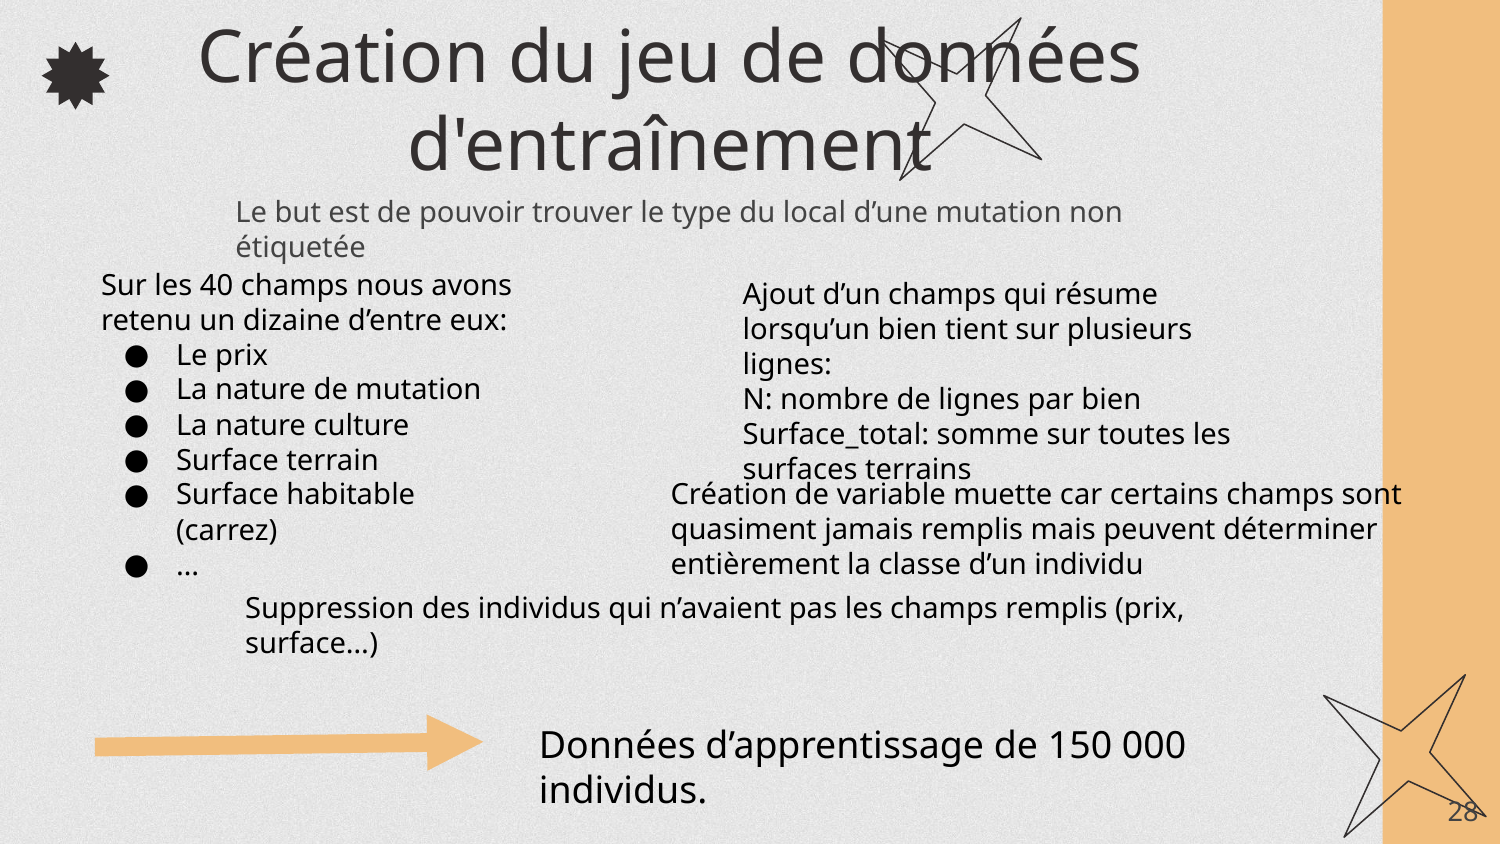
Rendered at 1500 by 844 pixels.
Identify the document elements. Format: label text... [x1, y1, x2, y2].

picture [0, 0, 1382, 844]
slide_number ‹#› [1403, 779, 1494, 844]
text_box Suppression des individus qui n’avaient pas les champs remplis (prix, surface…) [230, 574, 1292, 710]
picture [1014, 145, 1035, 155]
title Création du jeu de données d'entraînement [115, 50, 1226, 145]
picture [1330, 700, 1382, 831]
text_box Sur les 40 champs nous avons retenu un dizaine d’entre eux: Le prix La nature de mutation La nature culture Surface terrain Surface habitable (carrez) … [86, 251, 531, 666]
text_box Création de variable muette car certains champs sont quasiment jamais remplis mais peuvent déterminer entièrement la classe d’un individu [655, 460, 1500, 595]
text_box Ajout d’un champs qui résume lorsqu’un bien tient sur plusieurs lignes: N: nombre de lignes par bien Surface_total: somme sur toutes les surfaces terrains [727, 260, 1282, 460]
text_box Données d’apprentissage de 150 000 individus. [523, 706, 1292, 827]
picture [904, 145, 937, 174]
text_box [94, 741, 484, 748]
picture [987, 25, 1016, 50]
list Le but est de pouvoir trouver le type du local d’une mutation non étiquetée [220, 178, 1164, 252]
picture [886, 43, 900, 50]
